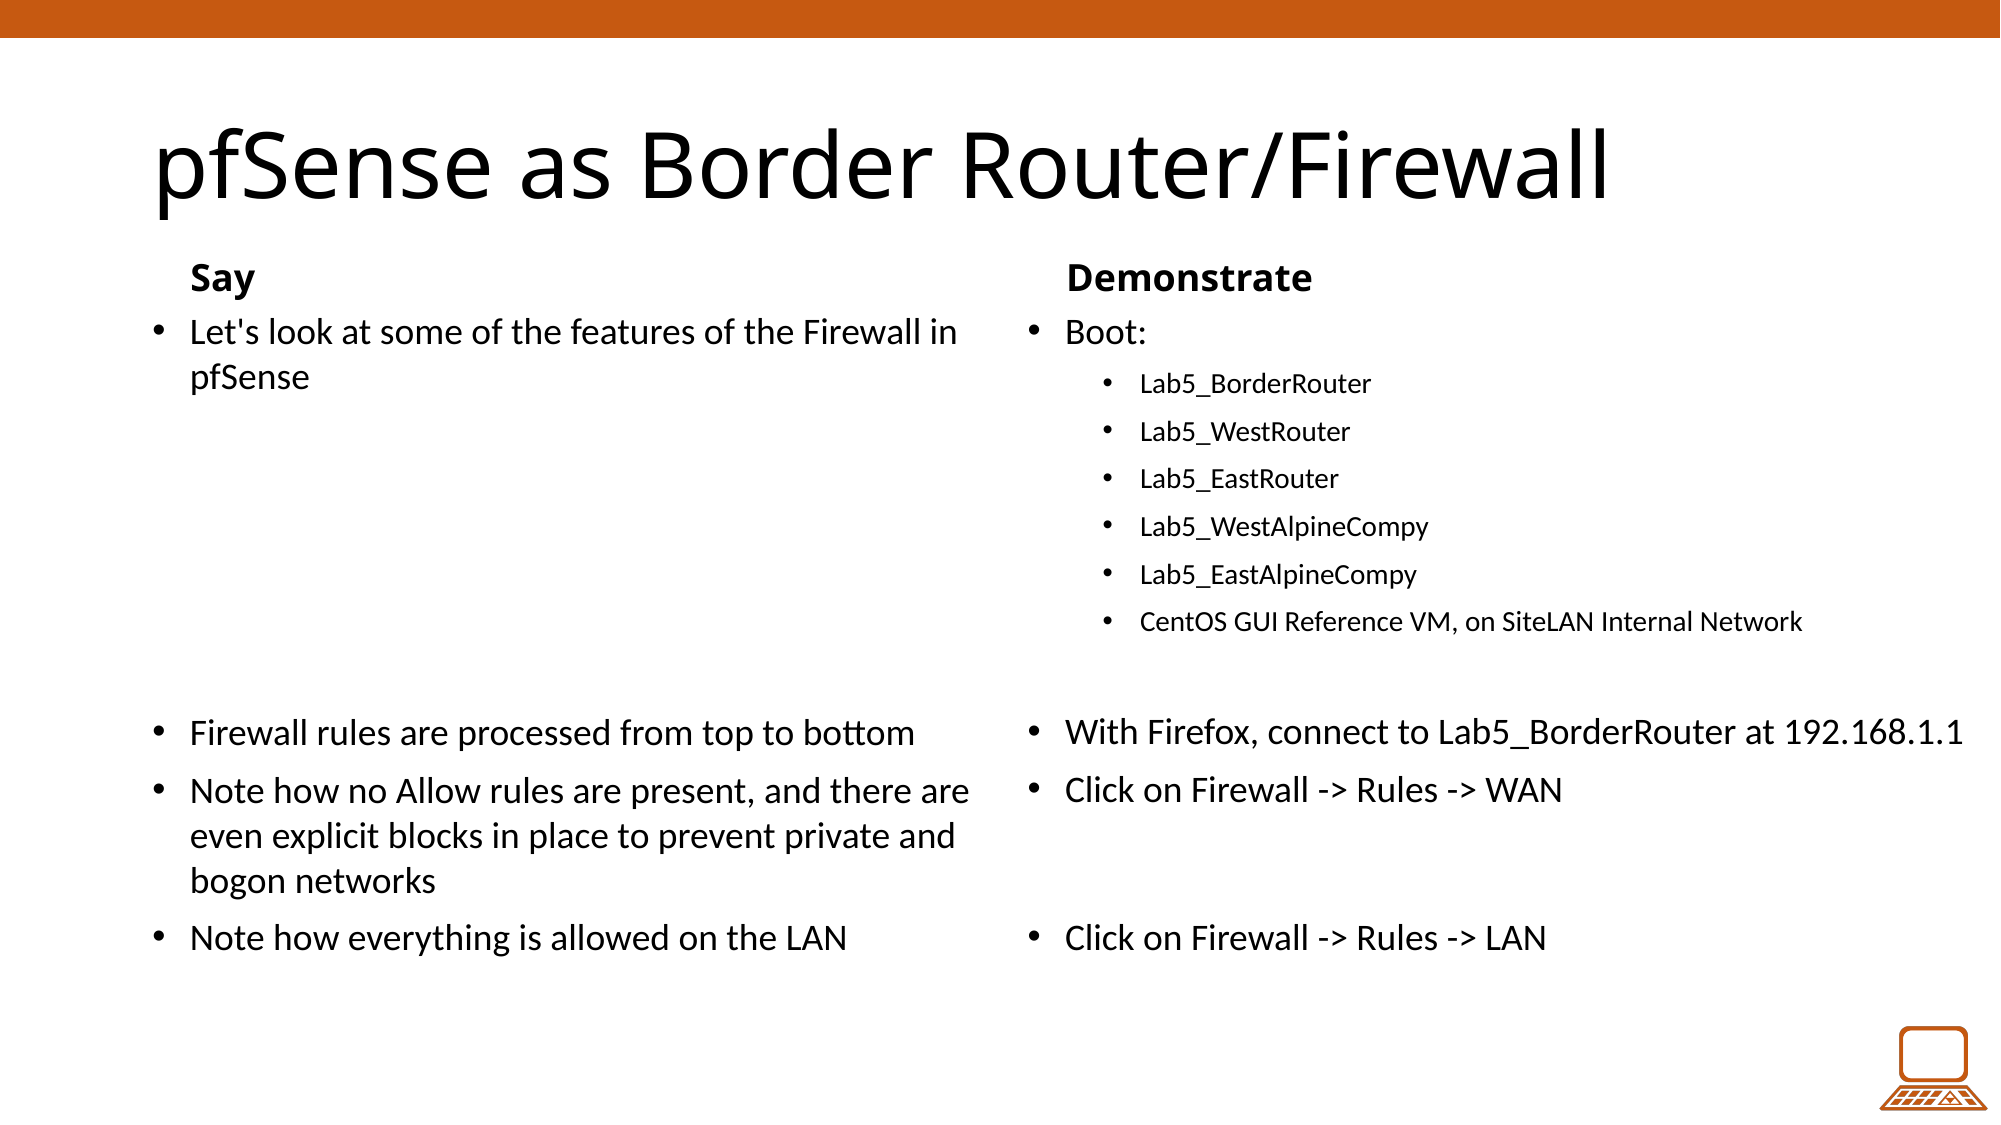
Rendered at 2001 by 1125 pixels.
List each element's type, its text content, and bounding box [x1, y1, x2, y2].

picture [1879, 1026, 1988, 1111]
text_box Say [175, 246, 915, 307]
title pfSense as Border Router/Firewall [137, 59, 1863, 278]
text_box Let's look at some of the features of the Firewall in pfSense Firewall rules are processed from top to bottom Note how no Allow rules are present, and there are even explicit blocks in place to prevent private and bogon networks Note how everything is allowed on the LAN [137, 299, 1012, 1125]
text_box Demonstrate [1051, 246, 1790, 307]
text_box Boot: Lab5_BorderRouter Lab5_WestRouter Lab5_EastRouter Lab5_WestAlpineCompy Lab5_EastAlpineCompy CentOS GUI Reference VM, on SiteLAN Internal Network With Firefox, connect to Lab5_BorderRouter at 192.168.1.1 Click on Firewall -> Rules -> WAN Click on Firewall -> Rules -> LAN [1012, 299, 2000, 1125]
text_box [0, 0, 2000, 39]
